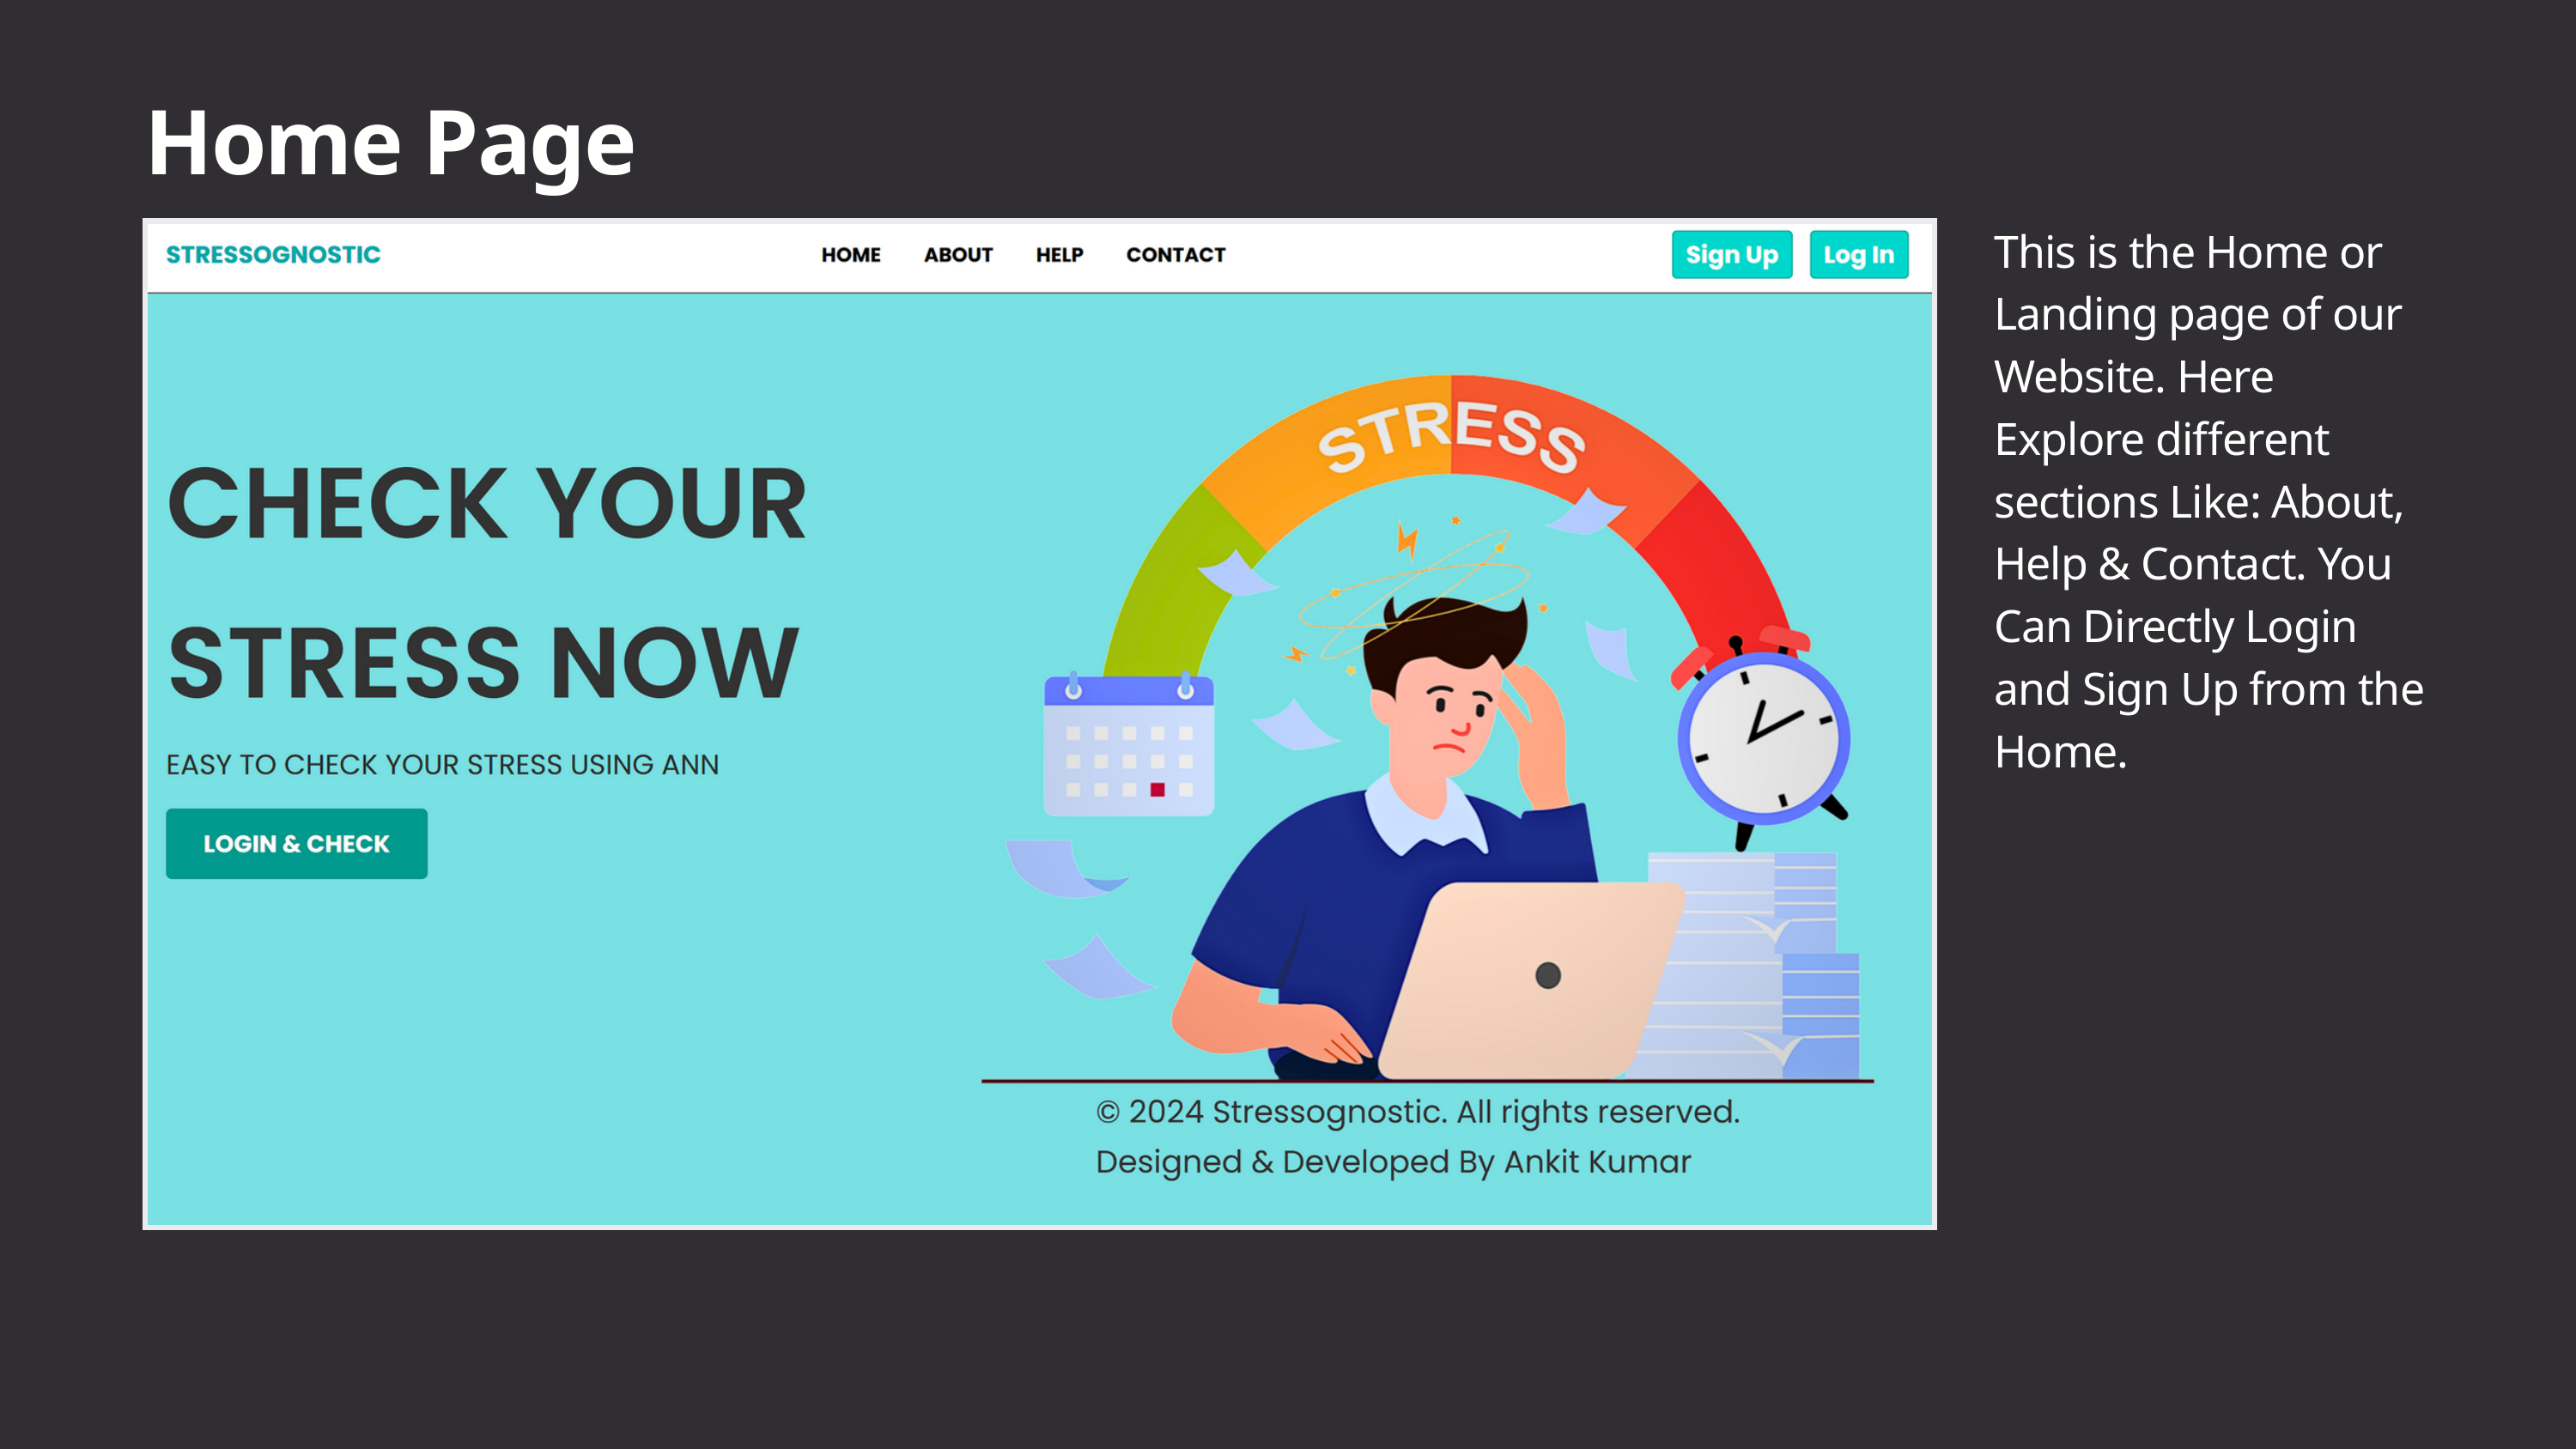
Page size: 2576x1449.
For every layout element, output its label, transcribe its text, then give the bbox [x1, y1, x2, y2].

text_box Home Page [144, 107, 1289, 193]
text_box This is the Home or Landing page of our Website. Here Explore different sections Like: About, Help & Contact. You Can Directly Login and Sign Up from the Home. [1994, 214, 2432, 777]
text_box [144, 221, 1935, 1228]
